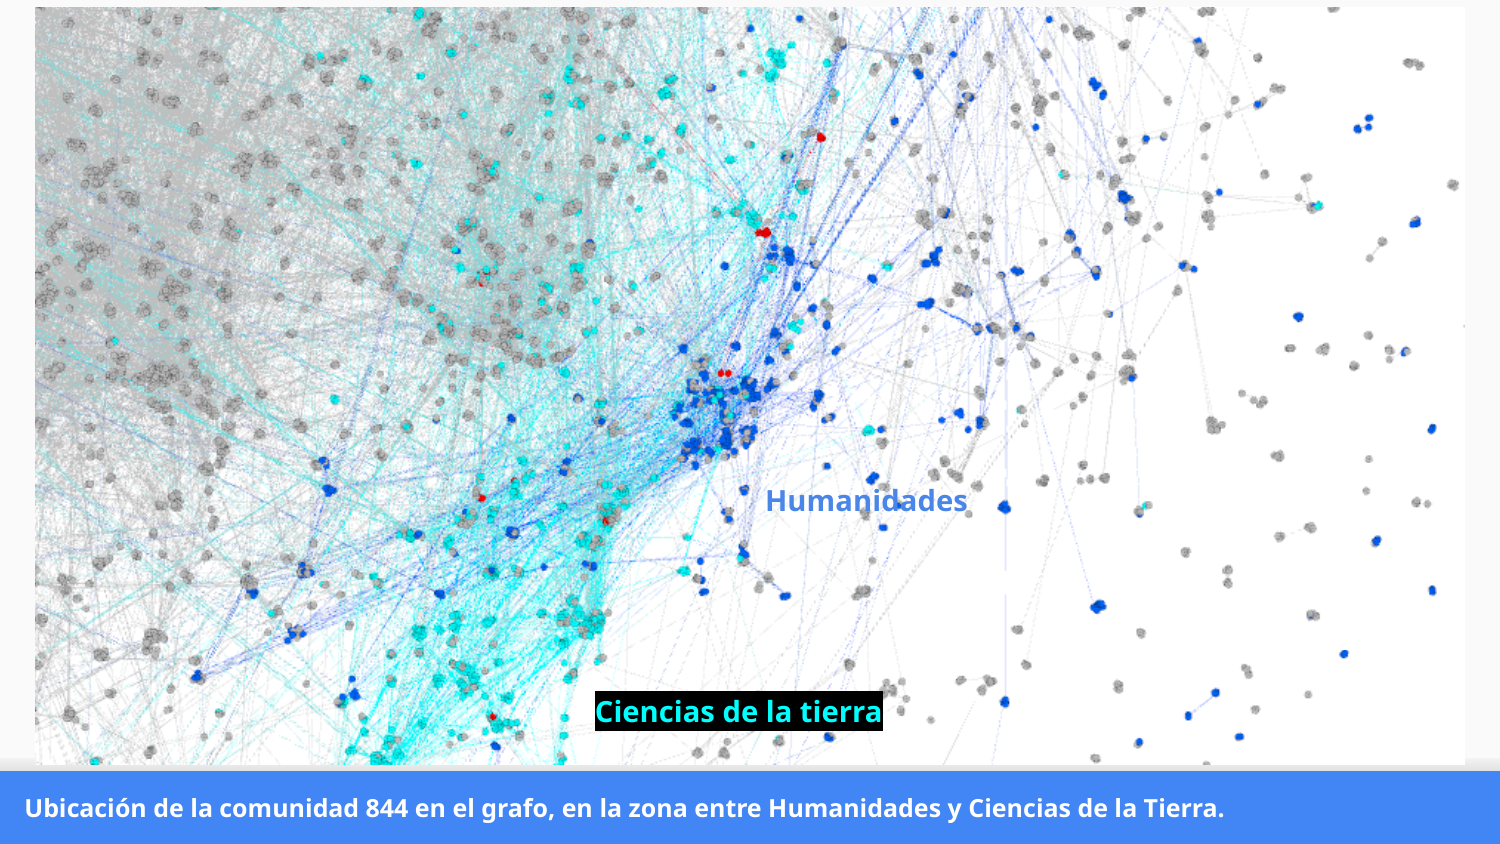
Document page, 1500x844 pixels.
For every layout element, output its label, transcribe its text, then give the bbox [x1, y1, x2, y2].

text_box Ciencias de la tierra [579, 774, 956, 778]
list Ubicación de la comunidad 844 en el grafo, en la zona entre Humanidades y Ciencias de la Tierra. [9, 770, 1385, 844]
picture [35, 7, 1465, 765]
